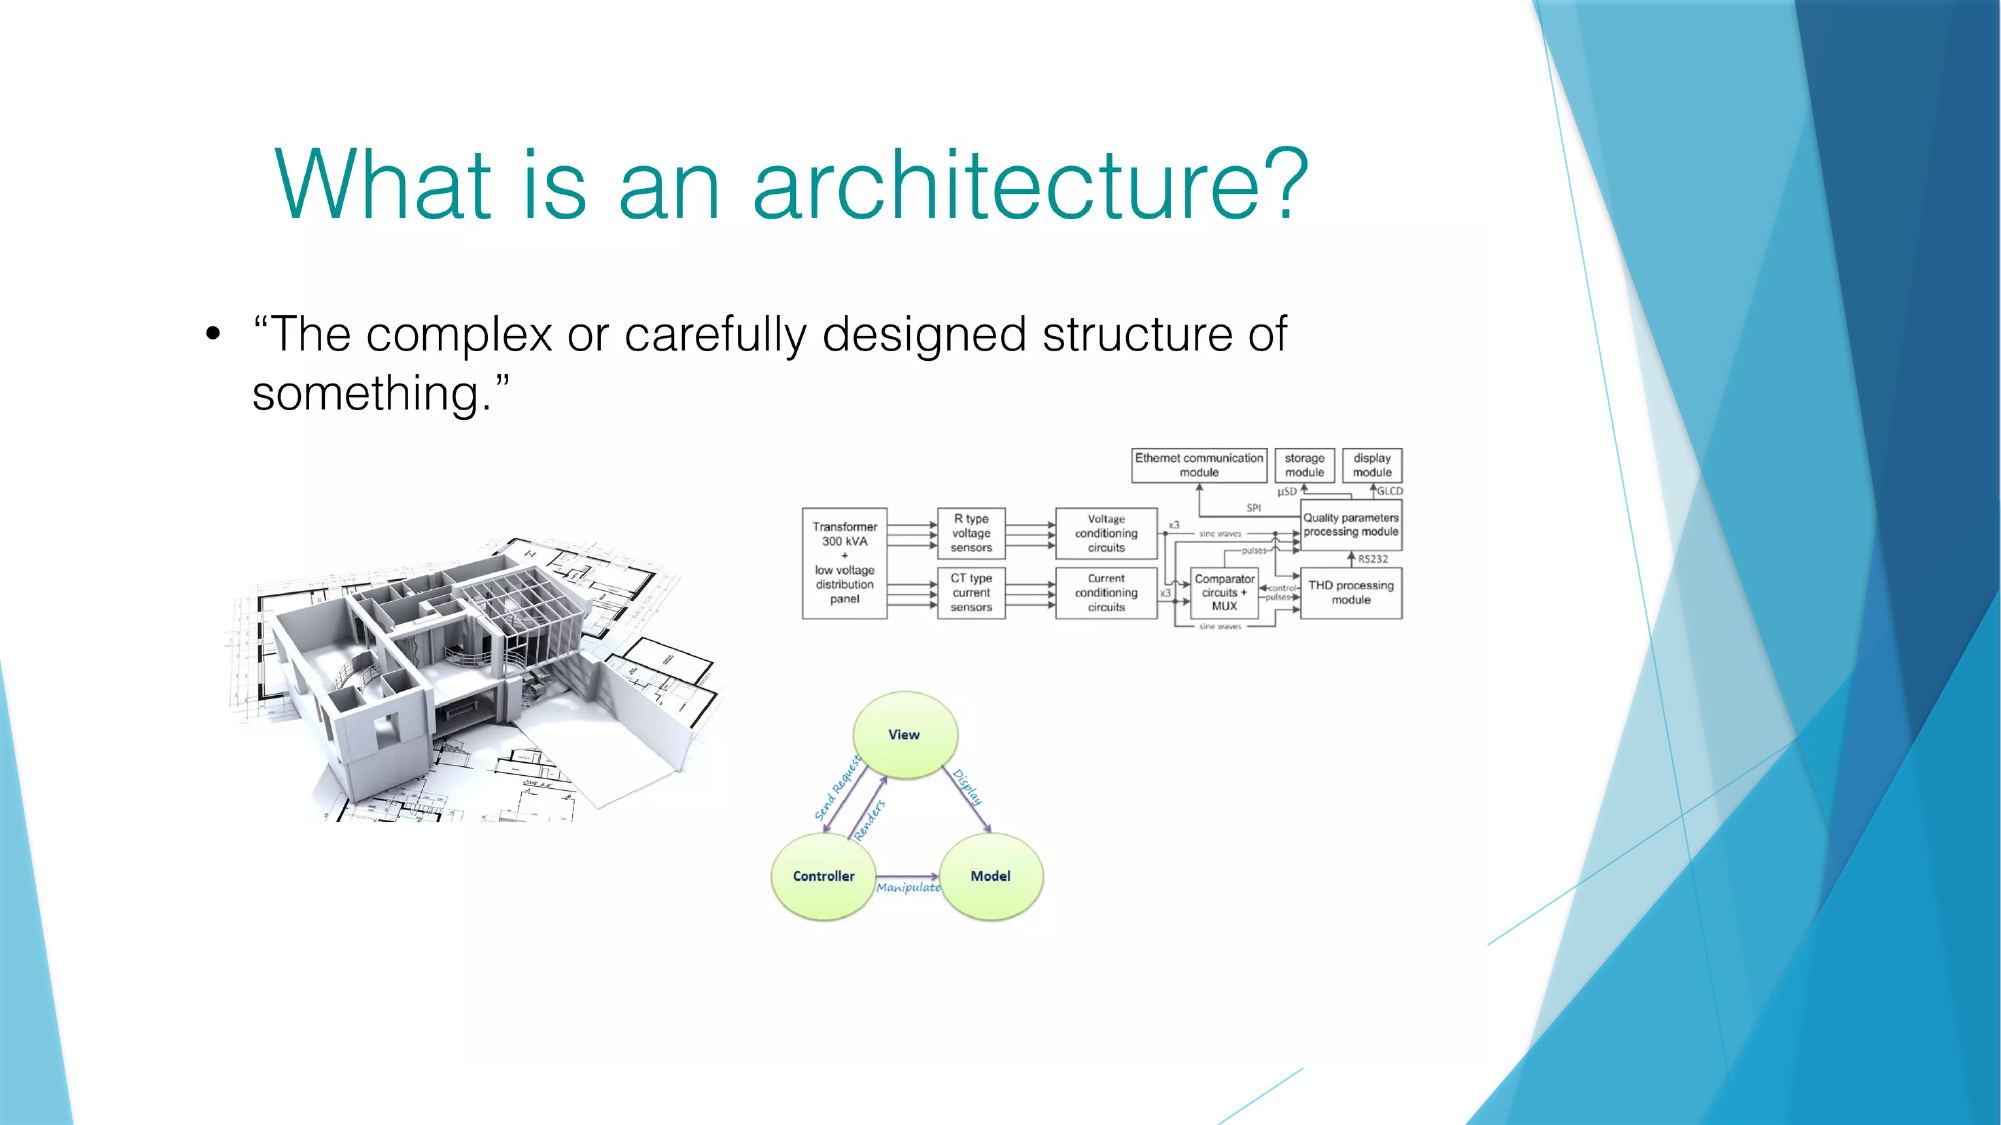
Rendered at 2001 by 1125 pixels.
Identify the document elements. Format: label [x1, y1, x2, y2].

picture [95, 91, 1489, 1069]
